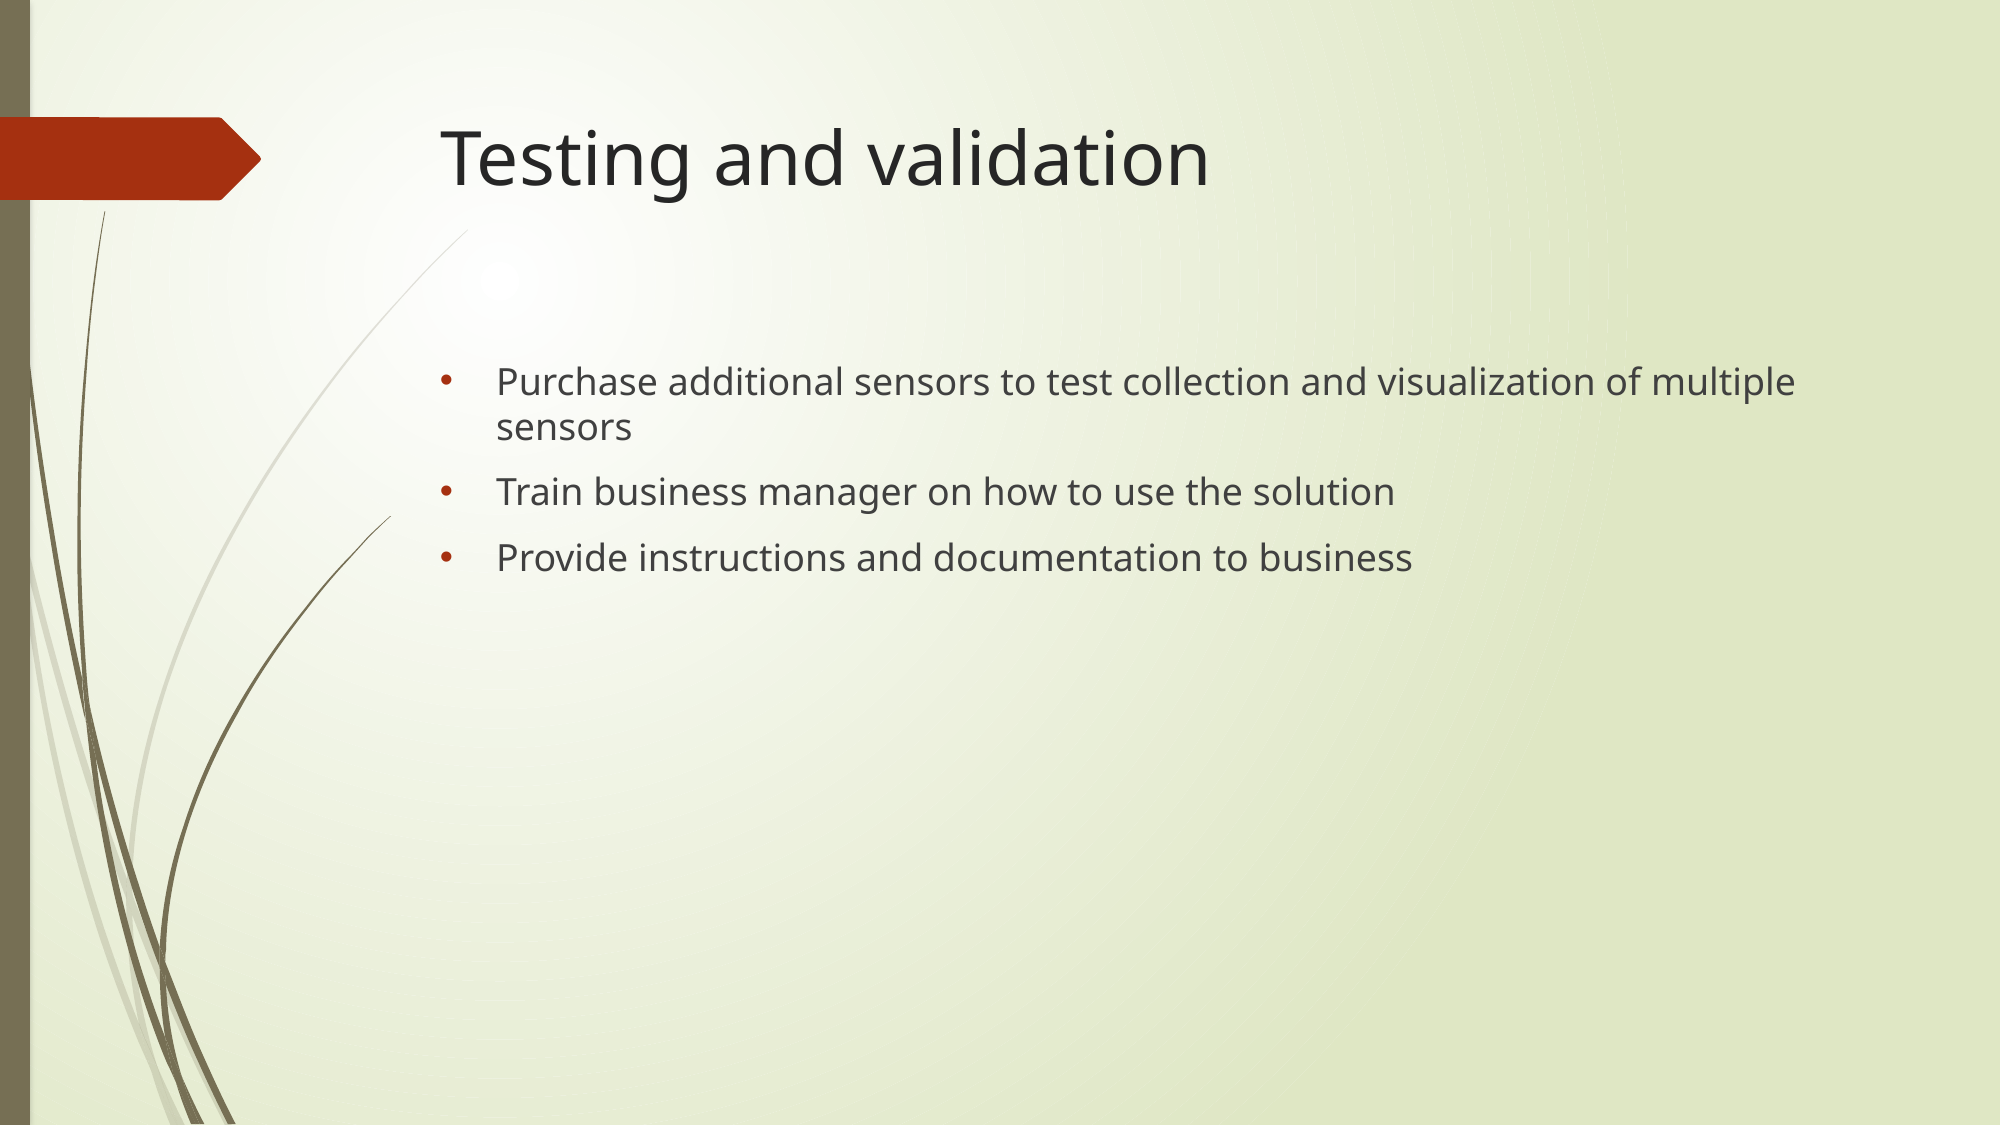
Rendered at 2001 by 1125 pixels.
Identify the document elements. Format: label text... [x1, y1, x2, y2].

title Testing and validation [425, 102, 1888, 313]
list Purchase additional sensors to test collection and visualization of multiple sensors Train business manager on how to use the solution Provide instructions and documentation to business [424, 350, 1888, 970]
